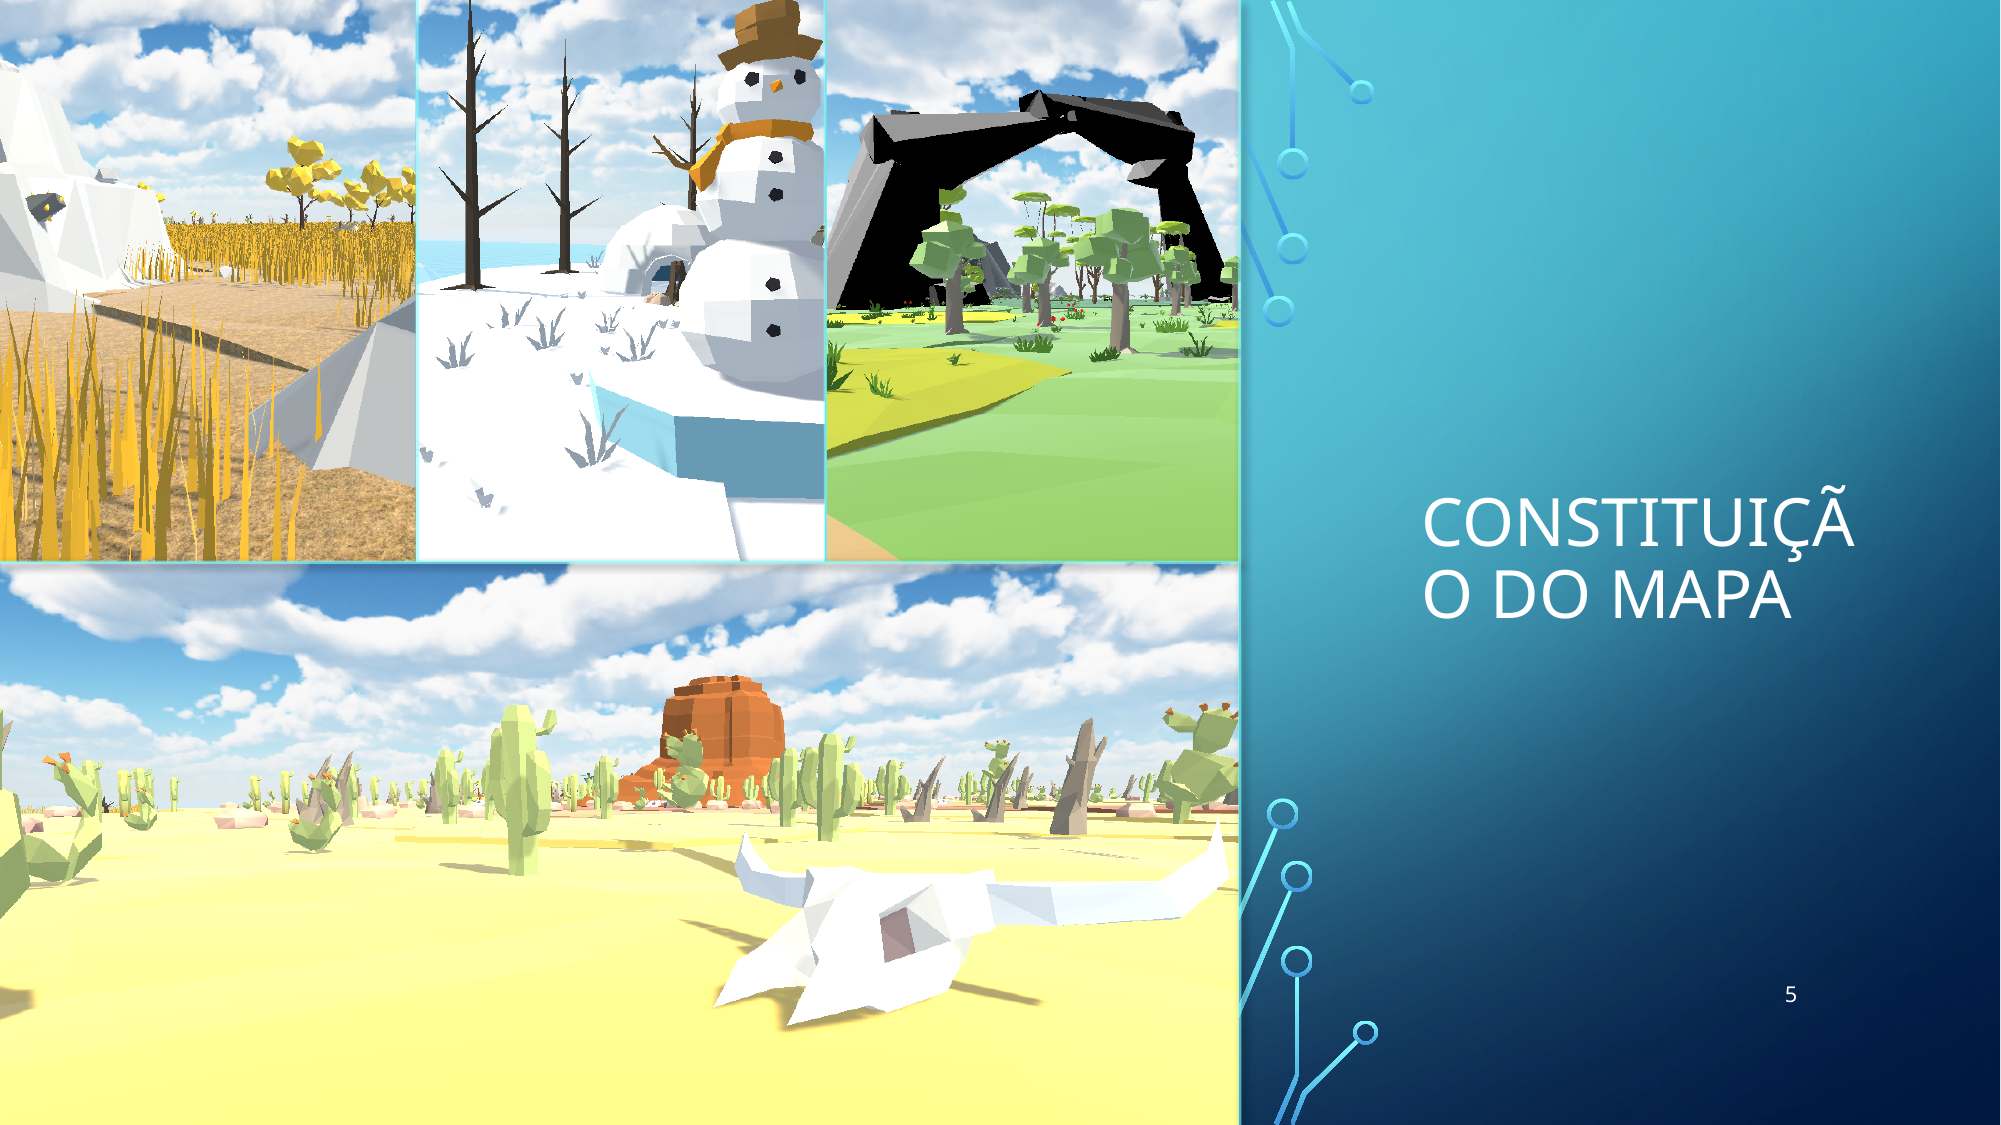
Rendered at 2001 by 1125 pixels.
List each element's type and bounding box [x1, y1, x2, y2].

picture [826, 0, 1239, 561]
picture [0, 563, 1239, 1125]
text_box [1241, 0, 1380, 1125]
picture [0, 0, 416, 561]
picture [418, 0, 824, 561]
text_box [1380, 0, 2000, 1125]
